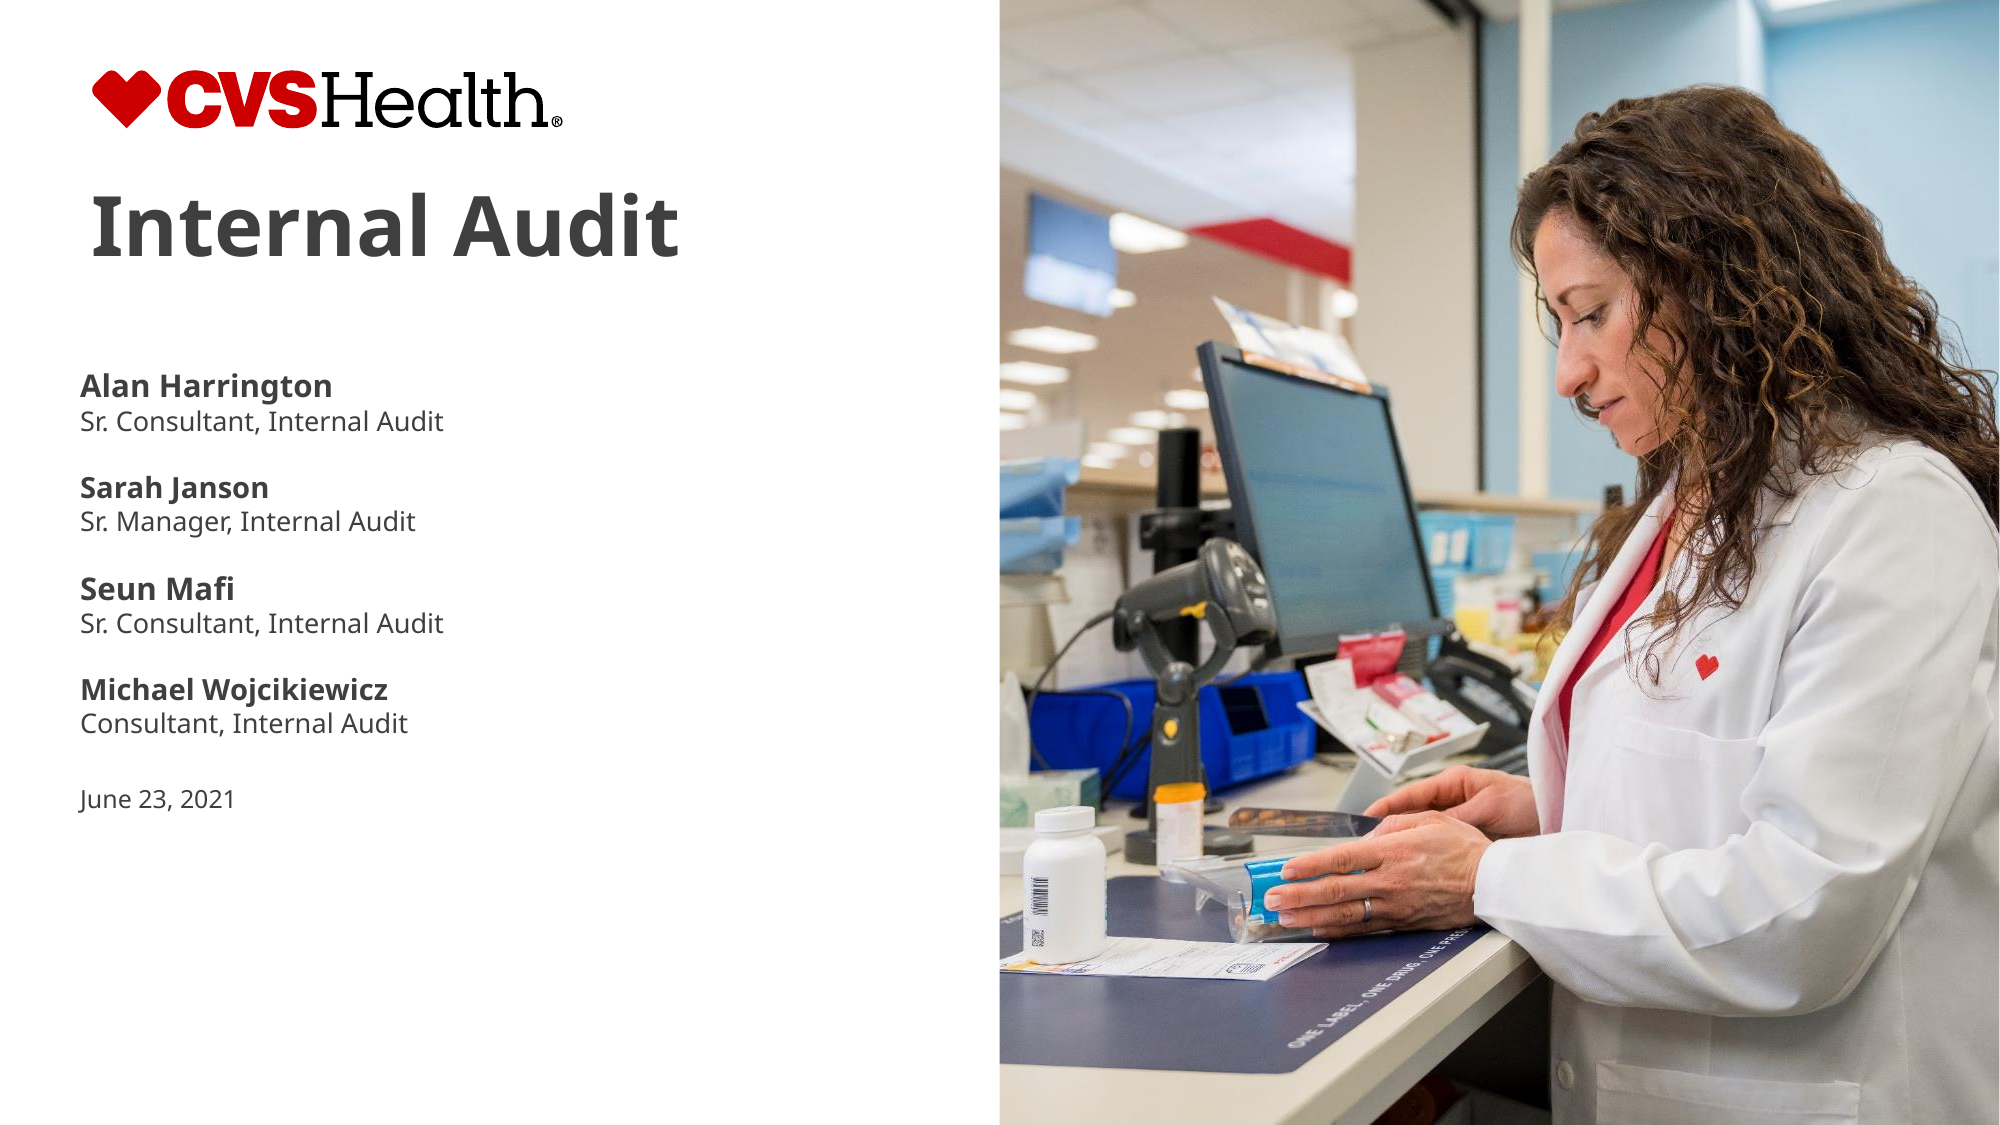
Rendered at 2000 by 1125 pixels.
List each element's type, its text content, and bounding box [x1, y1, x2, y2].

title Internal Audit [91, 157, 860, 274]
list Alan Harrington Sr. Consultant, Internal Audit Sarah Janson Sr. Manager, Internal Audit Seun Mafi Sr. Consultant, Internal Audit Michael Wojcikiewicz Consultant, Internal Audit June 23, 2021 [80, 366, 668, 828]
picture [999, 0, 2000, 1125]
